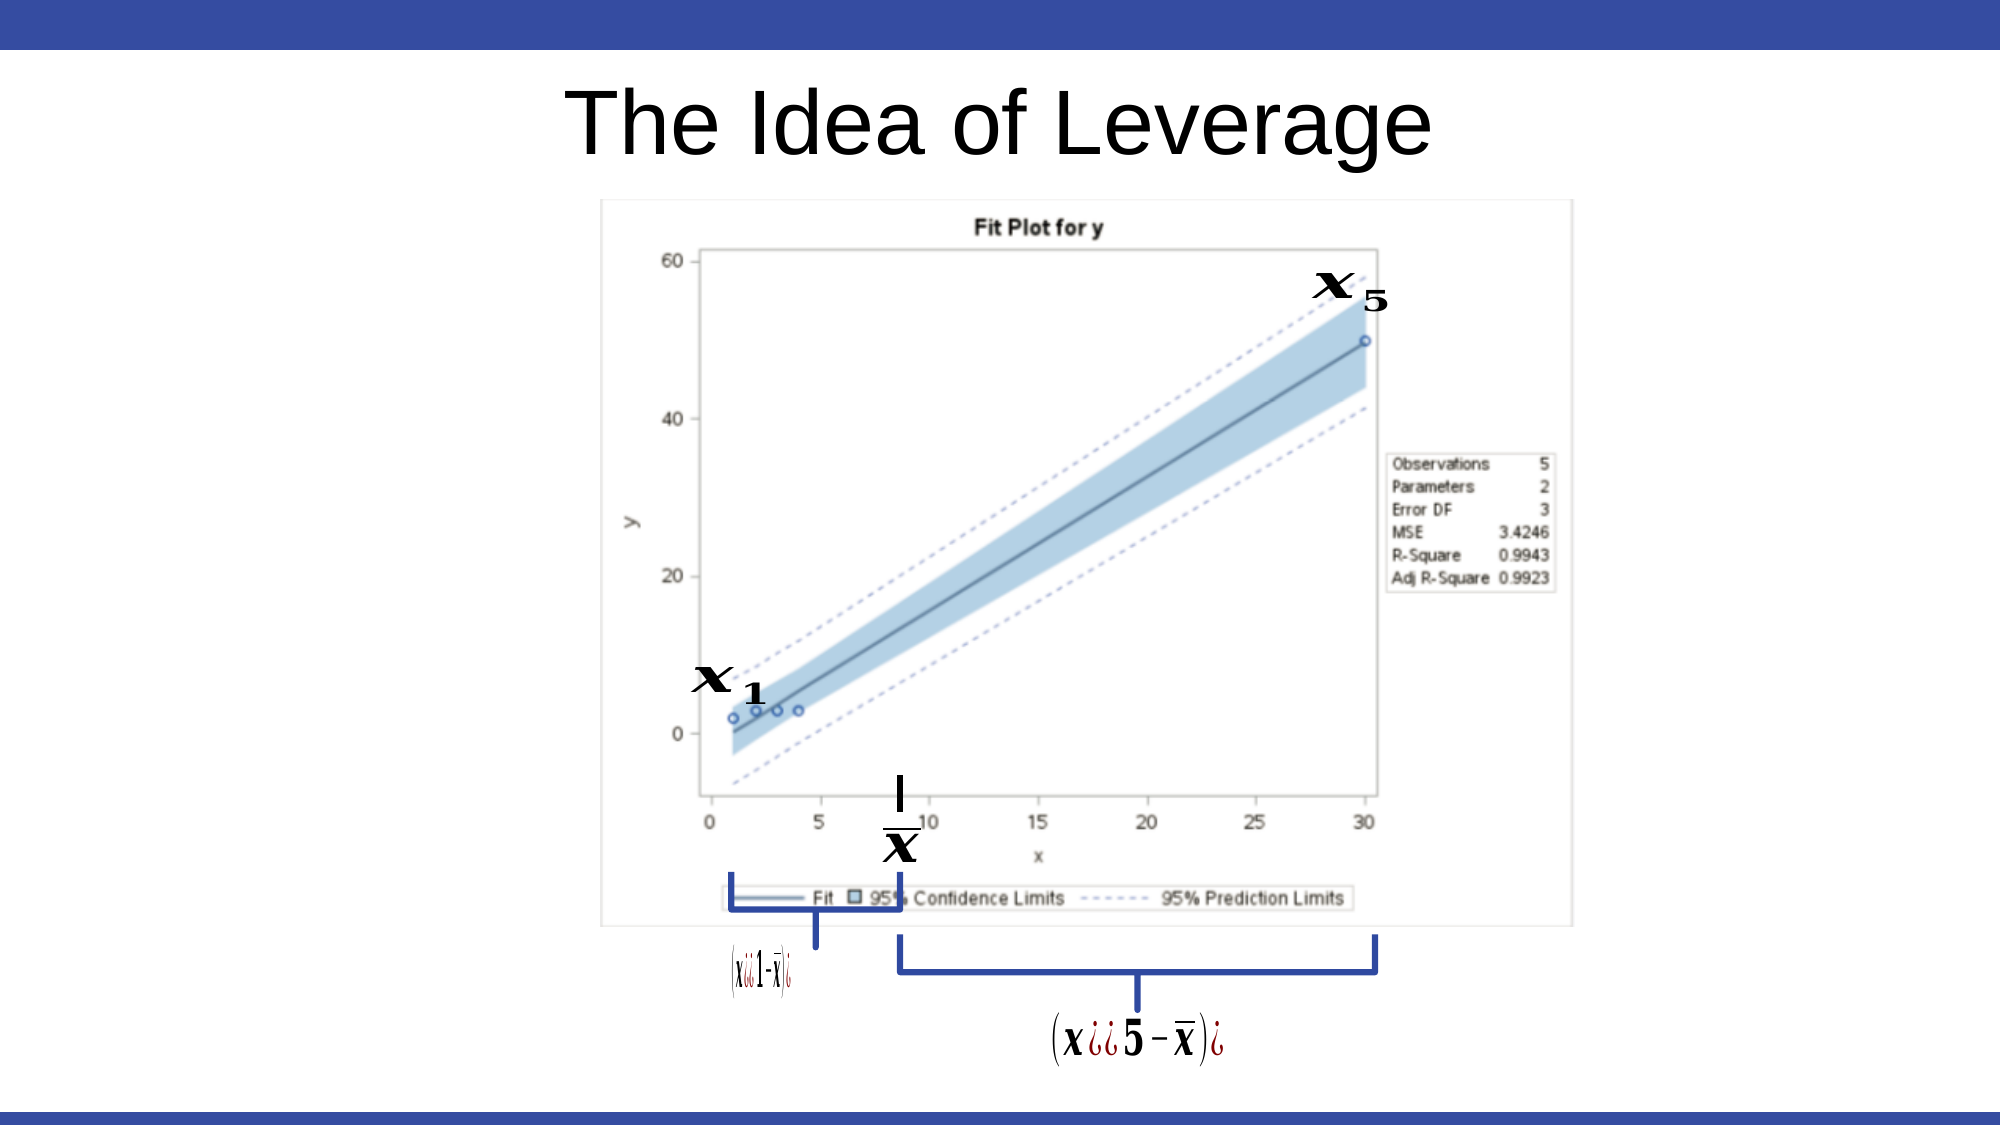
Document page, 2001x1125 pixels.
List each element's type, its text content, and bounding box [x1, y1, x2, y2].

picture [74, 199, 1938, 928]
title The Idea of Leverage [324, 47, 1675, 188]
text_box [899, 936, 1376, 1011]
